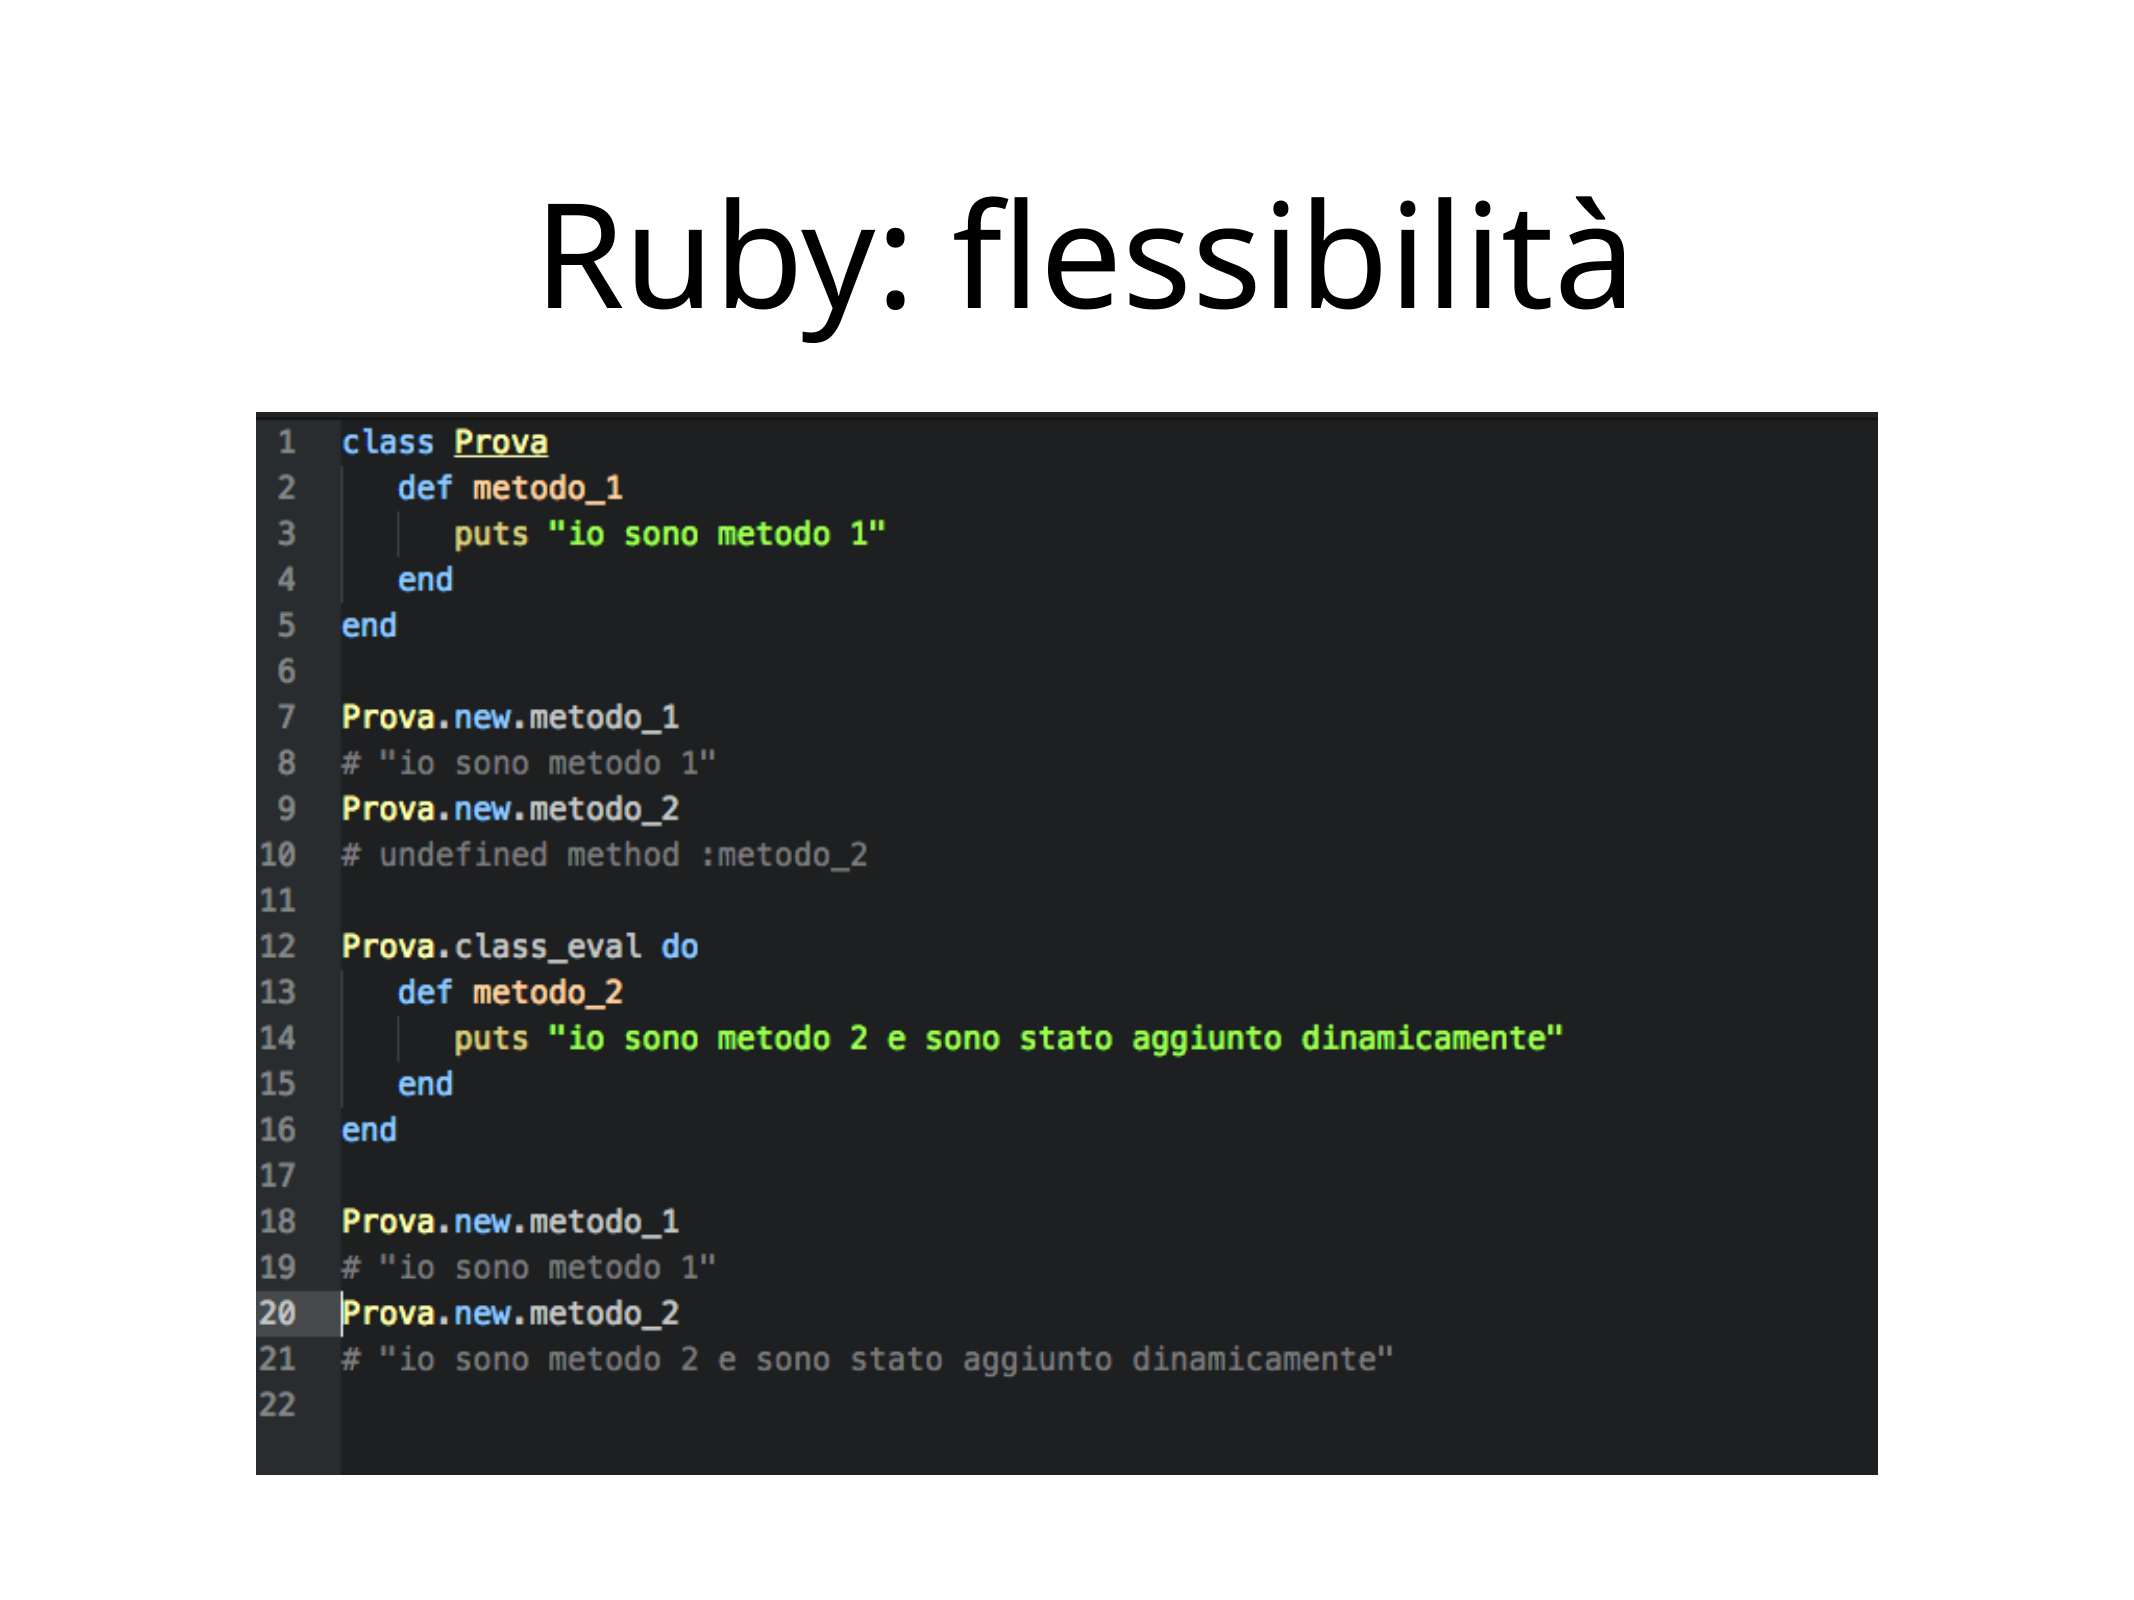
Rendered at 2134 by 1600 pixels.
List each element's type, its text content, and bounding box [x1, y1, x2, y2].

picture [255, 412, 1878, 1476]
title Ruby: flessibilità [155, 72, 1978, 428]
